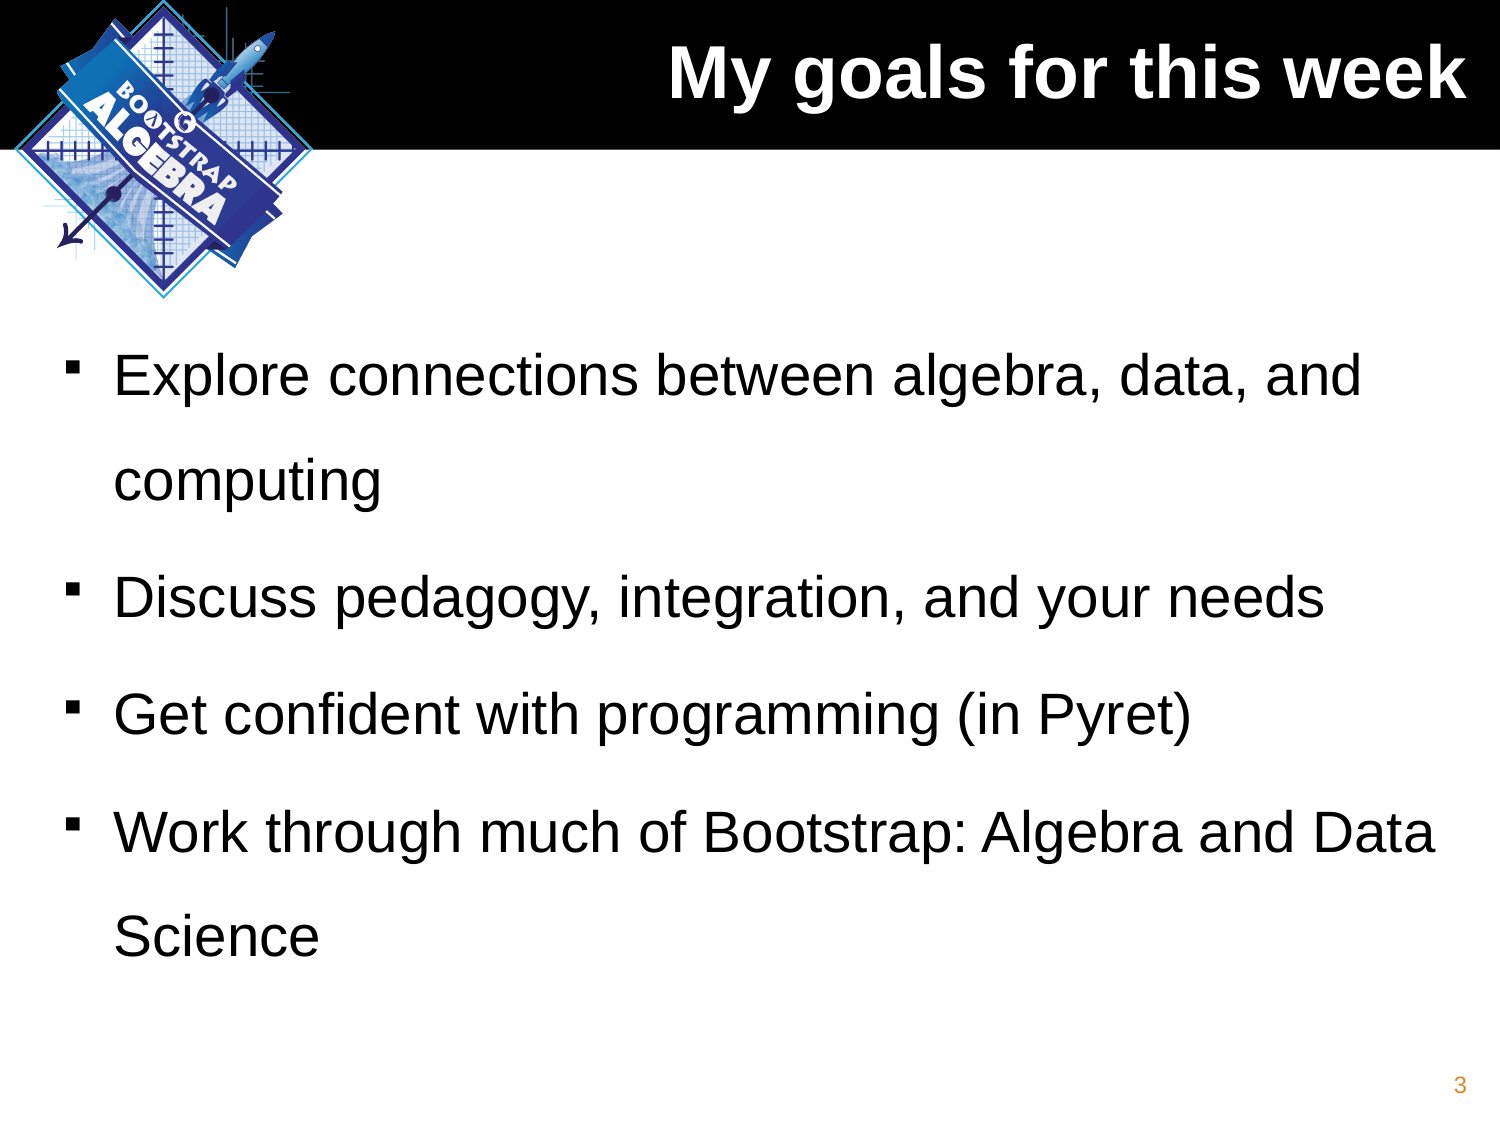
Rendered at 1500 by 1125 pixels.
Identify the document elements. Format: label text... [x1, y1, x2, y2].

slide_number 3 [1349, 1061, 1475, 1106]
title My goals for this week [49, 0, 1476, 138]
list Explore connections between algebra, data, and computing Discuss pedagogy, integration, and your needs Get confident with programming (in Pyret) Work through much of Bootstrap: Algebra and Data Science [49, 294, 1476, 1038]
picture [14, 0, 313, 299]
